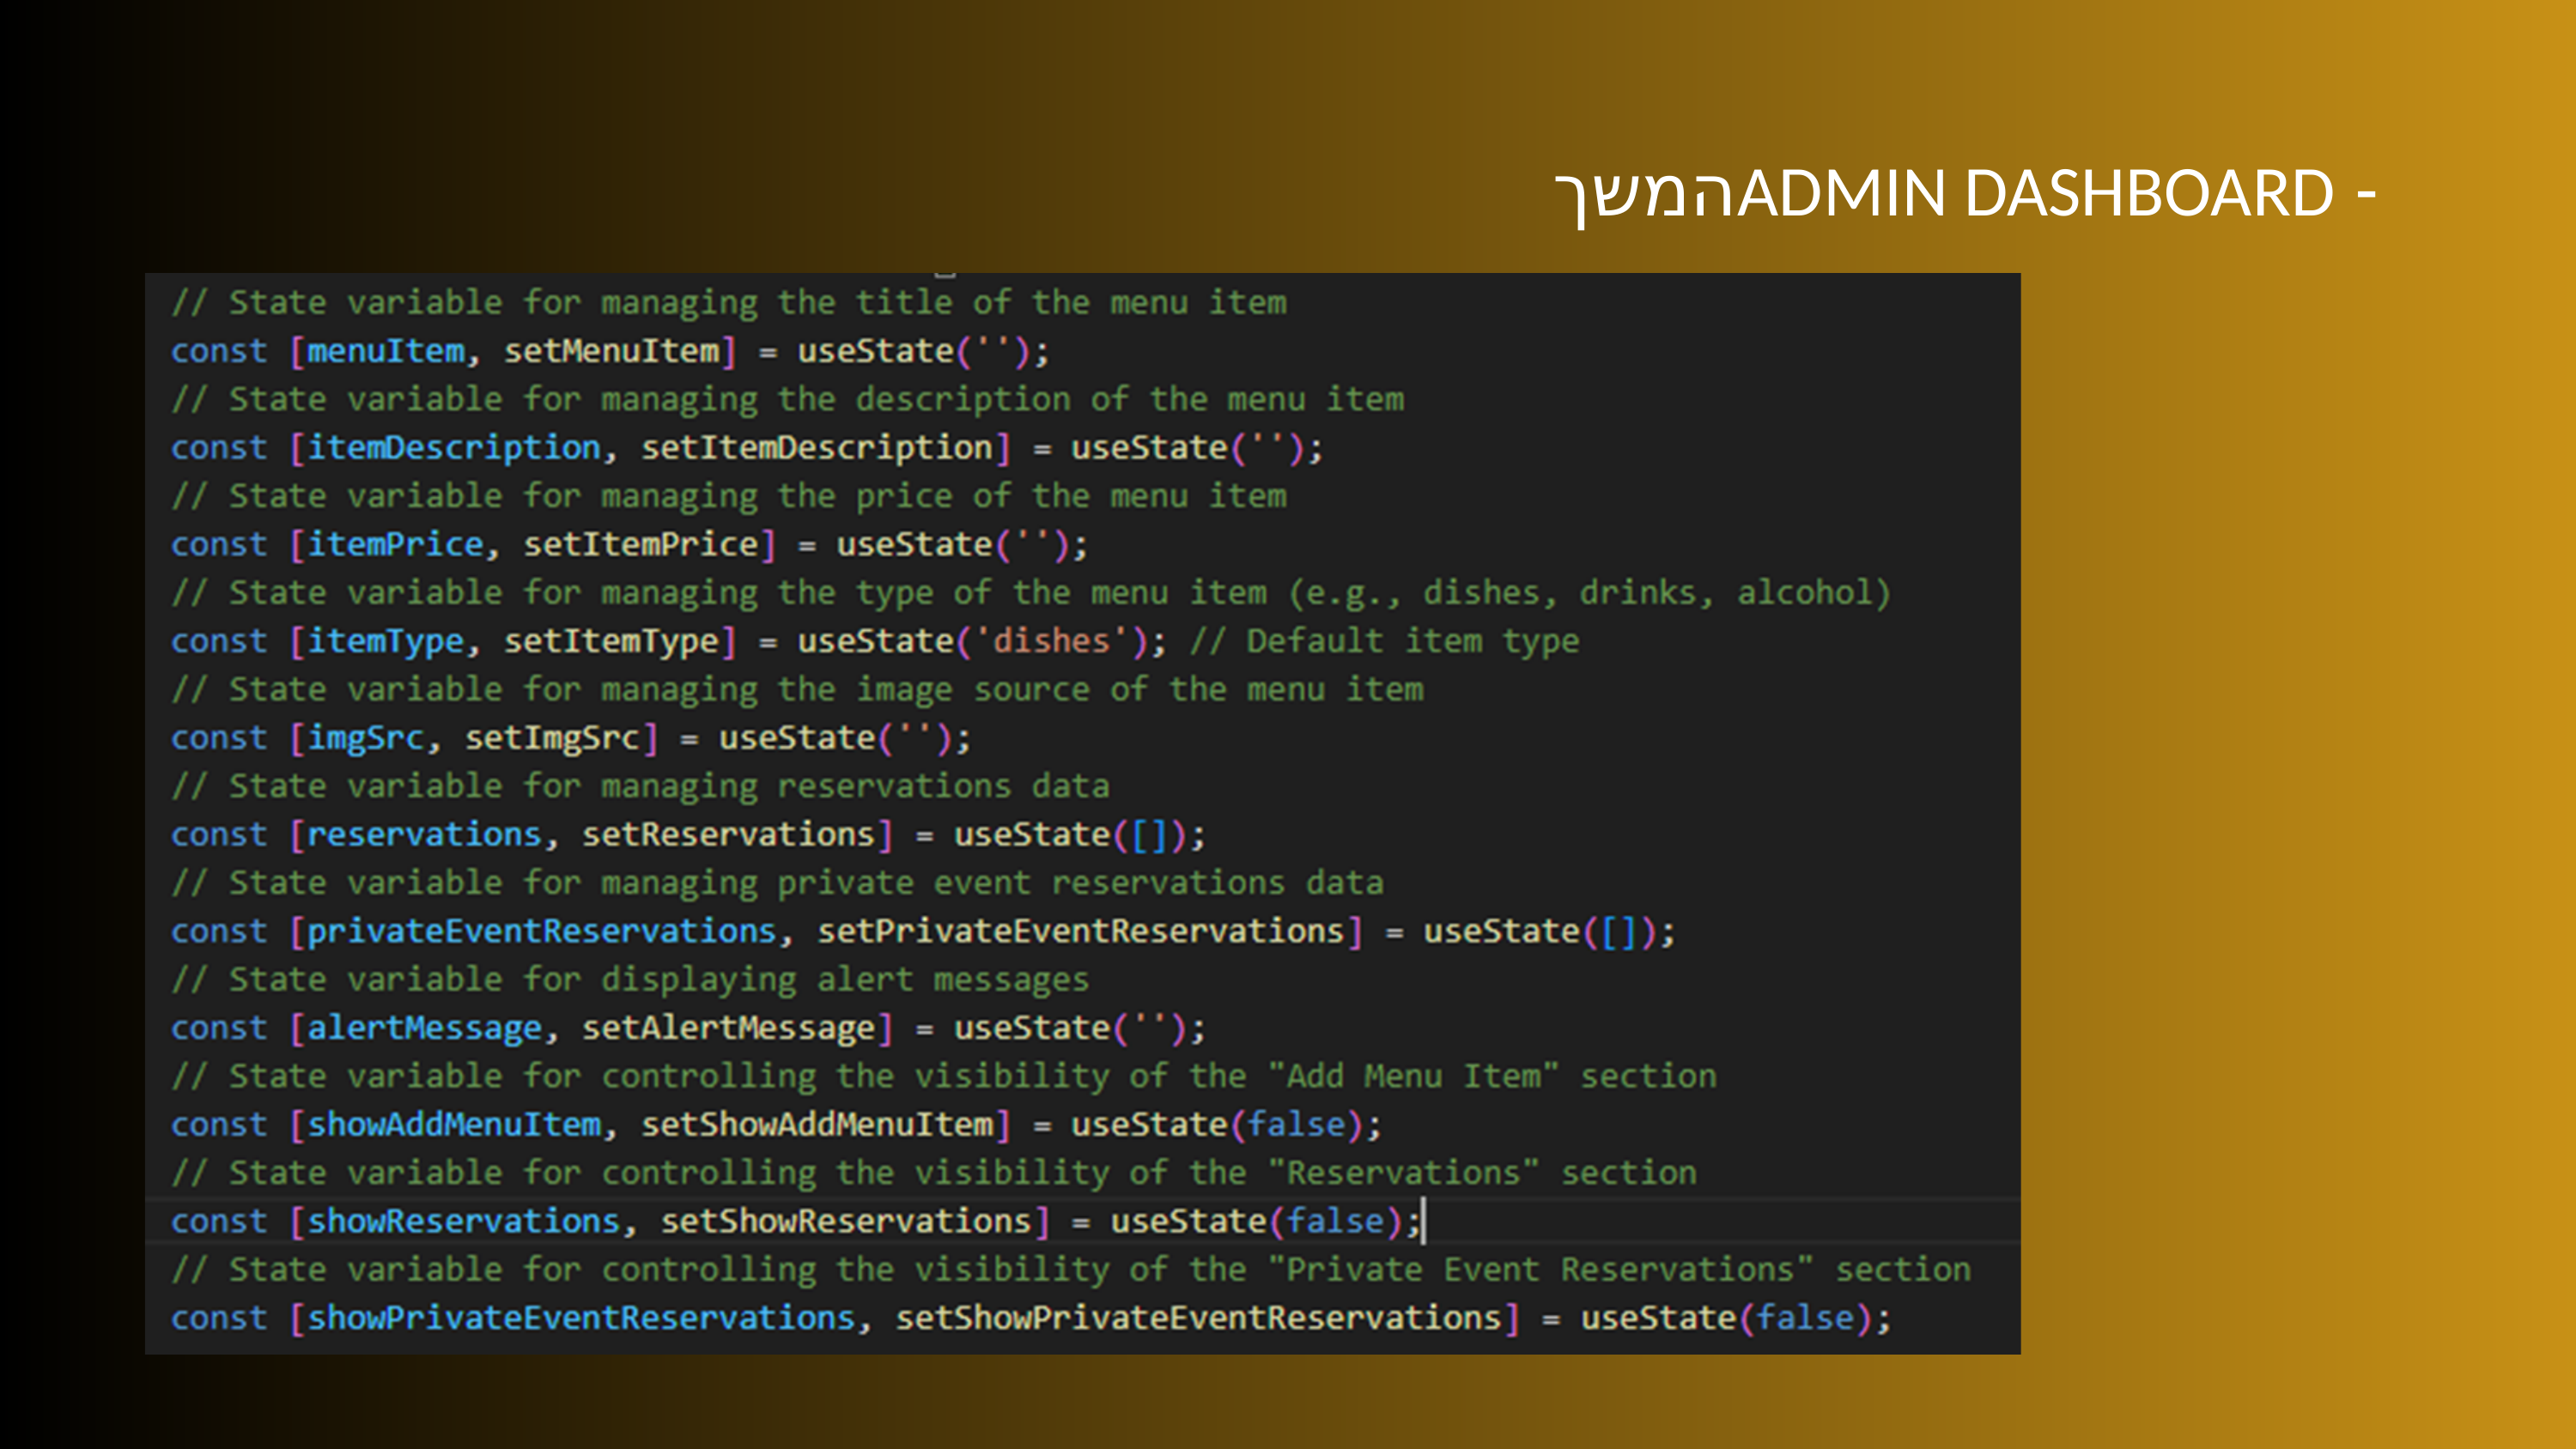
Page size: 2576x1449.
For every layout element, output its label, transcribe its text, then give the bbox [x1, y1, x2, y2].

text_box [144, 273, 2021, 1355]
text_box - ADMIN DASHBOARDהמשך [1446, 135, 2504, 230]
